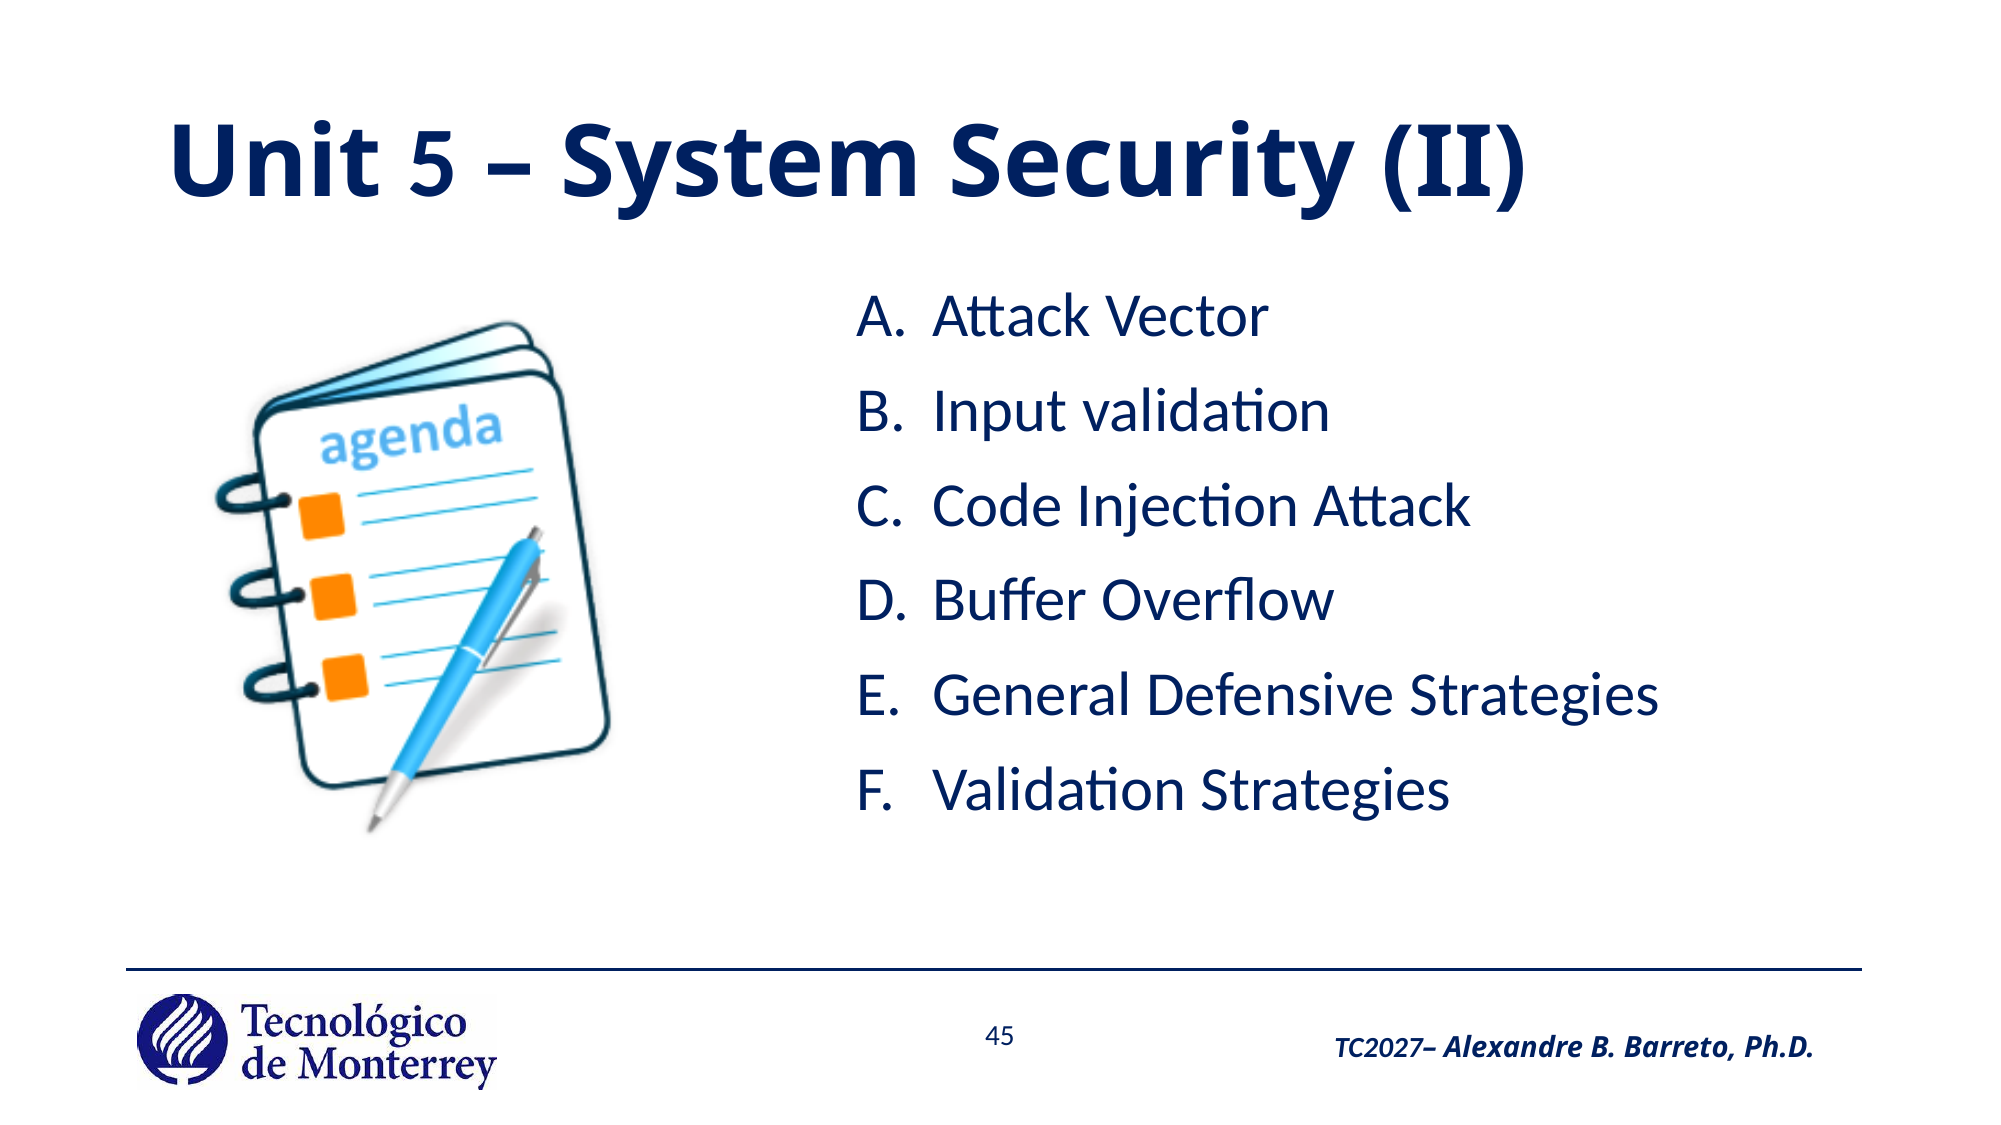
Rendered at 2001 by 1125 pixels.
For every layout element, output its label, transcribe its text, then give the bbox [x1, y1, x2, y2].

title Unit 5 – System Security (II) [151, 76, 1872, 252]
picture [137, 994, 497, 1090]
list Attack Vector Input validation Code Injection Attack Buffer Overflow General Defensive Strategies Validation Strategies [841, 265, 1903, 832]
picture [97, 279, 699, 846]
